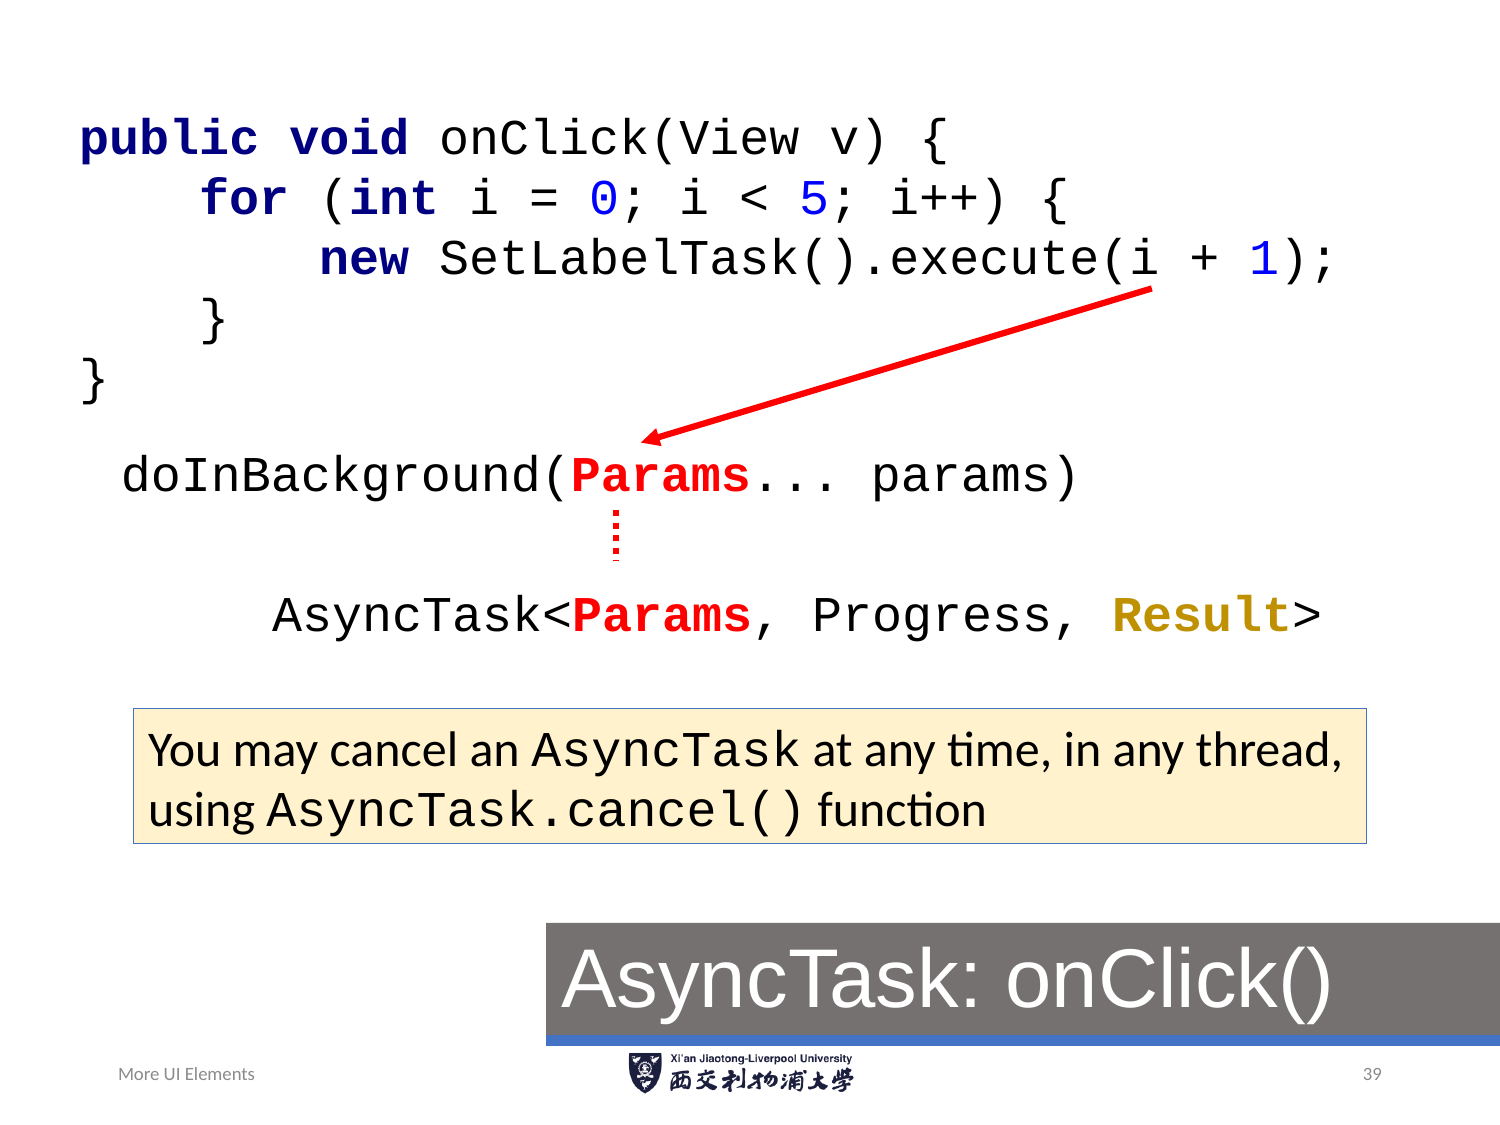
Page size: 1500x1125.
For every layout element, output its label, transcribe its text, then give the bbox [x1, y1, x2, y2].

text_box AsyncTask: onClick() [546, 922, 1500, 1035]
slide_number More UI Elements [103, 1042, 441, 1103]
text_box AsyncTask<Params, Progress, Result> [257, 574, 1338, 650]
text_box You may cancel an AsyncTask at any time, in any thread, using AsyncTask.cancel() function [133, 708, 1367, 844]
text_box public void onClick(View v) { for (int i = 0; i < 5; i++) { new SetLabelTask().execute(i + 1); } } [64, 97, 1436, 413]
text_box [640, 288, 1152, 443]
slide_number 39 [1059, 1042, 1397, 1103]
text_box doInBackground(Params... params) [106, 434, 1126, 510]
picture [625, 1049, 857, 1096]
